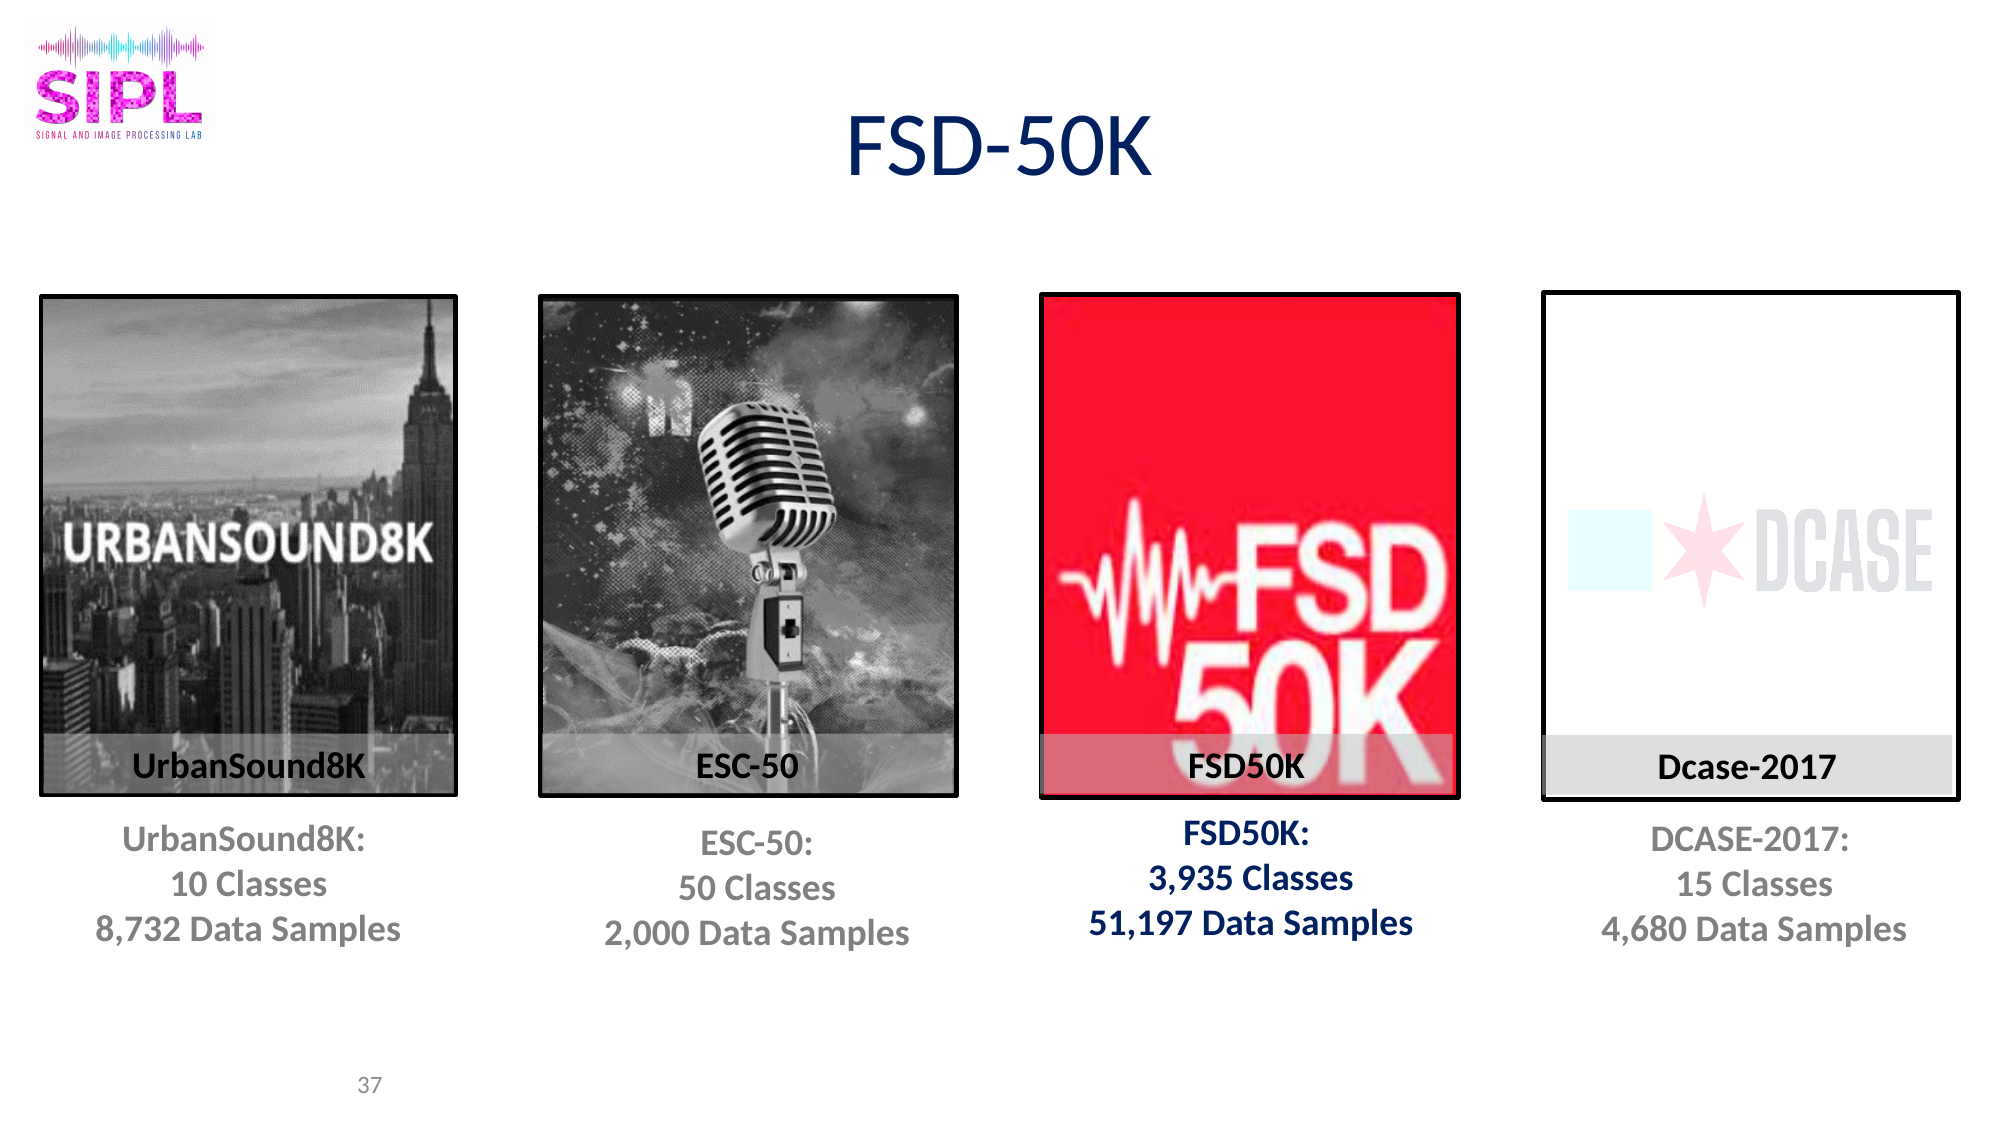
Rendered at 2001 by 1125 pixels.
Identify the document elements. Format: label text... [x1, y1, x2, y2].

picture [43, 298, 454, 793]
picture [1043, 296, 1457, 796]
picture [24, 15, 218, 144]
picture [542, 298, 955, 794]
text_box DCASE-2017: 15 Classes 4,680 Data Samples [1586, 806, 1923, 957]
title FSD-50K [99, 45, 1900, 233]
picture [1545, 294, 1957, 798]
slide_number 37 [0, 1053, 398, 1114]
text_box UrbanSound8K: 10 Classes 8,732 Data Samples [80, 806, 417, 957]
text_box FSD50K: 3,935 Classes 51,197 Data Samples [1073, 803, 1429, 951]
text_box ESC-50: 50 Classes 2,000 Data Samples [589, 811, 925, 961]
